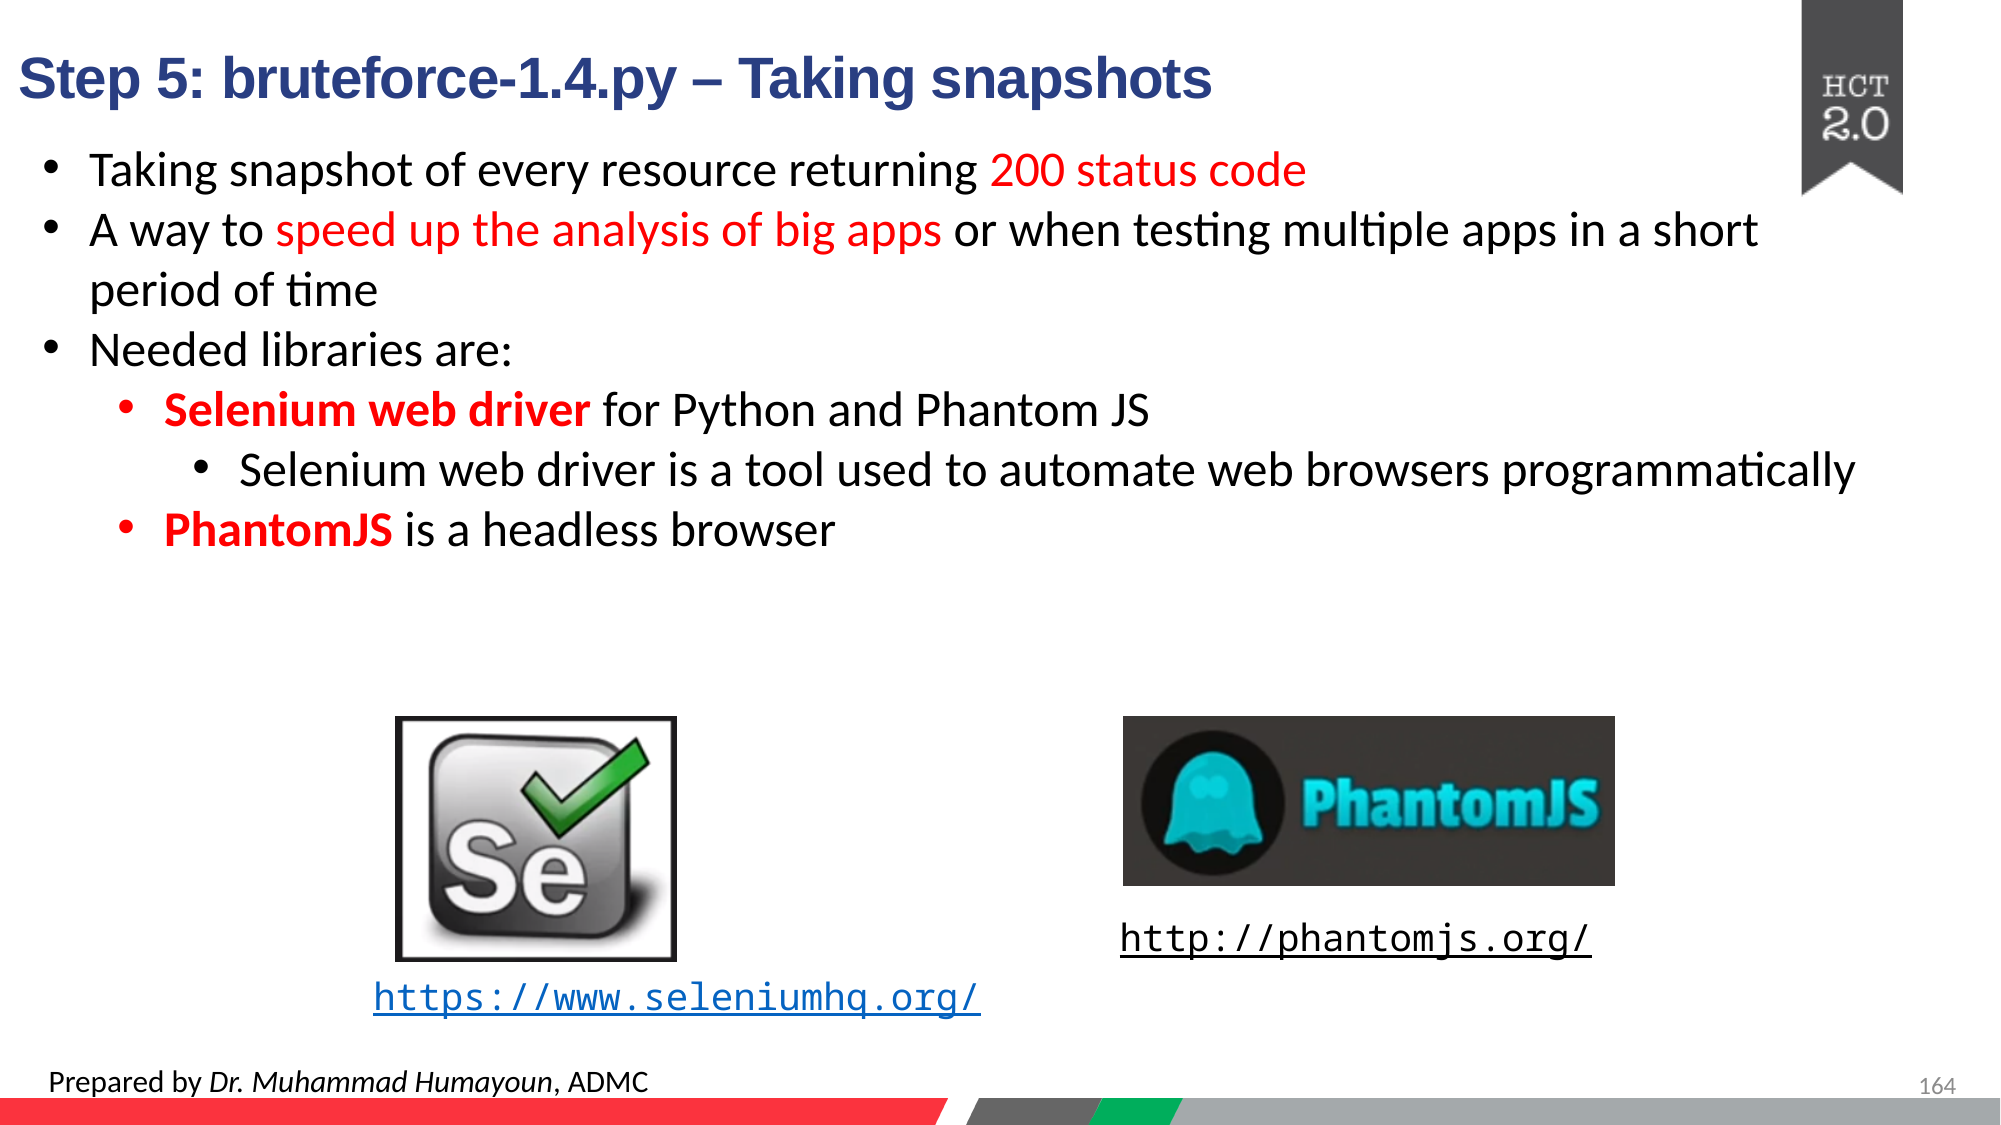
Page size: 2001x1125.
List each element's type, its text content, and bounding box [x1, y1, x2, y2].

picture [395, 716, 677, 963]
slide_number 164 [1887, 1054, 1972, 1115]
text_box http://phantomjs.org/ [1104, 907, 1630, 973]
text_box Taking snapshot of every resource returning 200 status code A way to speed up the analysis of big apps or when testing multiple apps in a short period of time Needed libraries are: Selenium web driver for Python and Phantom JS Selenium web driver is a tool used to automate web browsers programmatically PhantomJS is a headless browser [27, 128, 1917, 564]
text_box https://www.seleniumhq.org/ [358, 965, 996, 1031]
text_box Step 5: bruteforce-1.4.py – Taking snapshots [3, 8, 1812, 118]
picture [1123, 716, 1615, 886]
